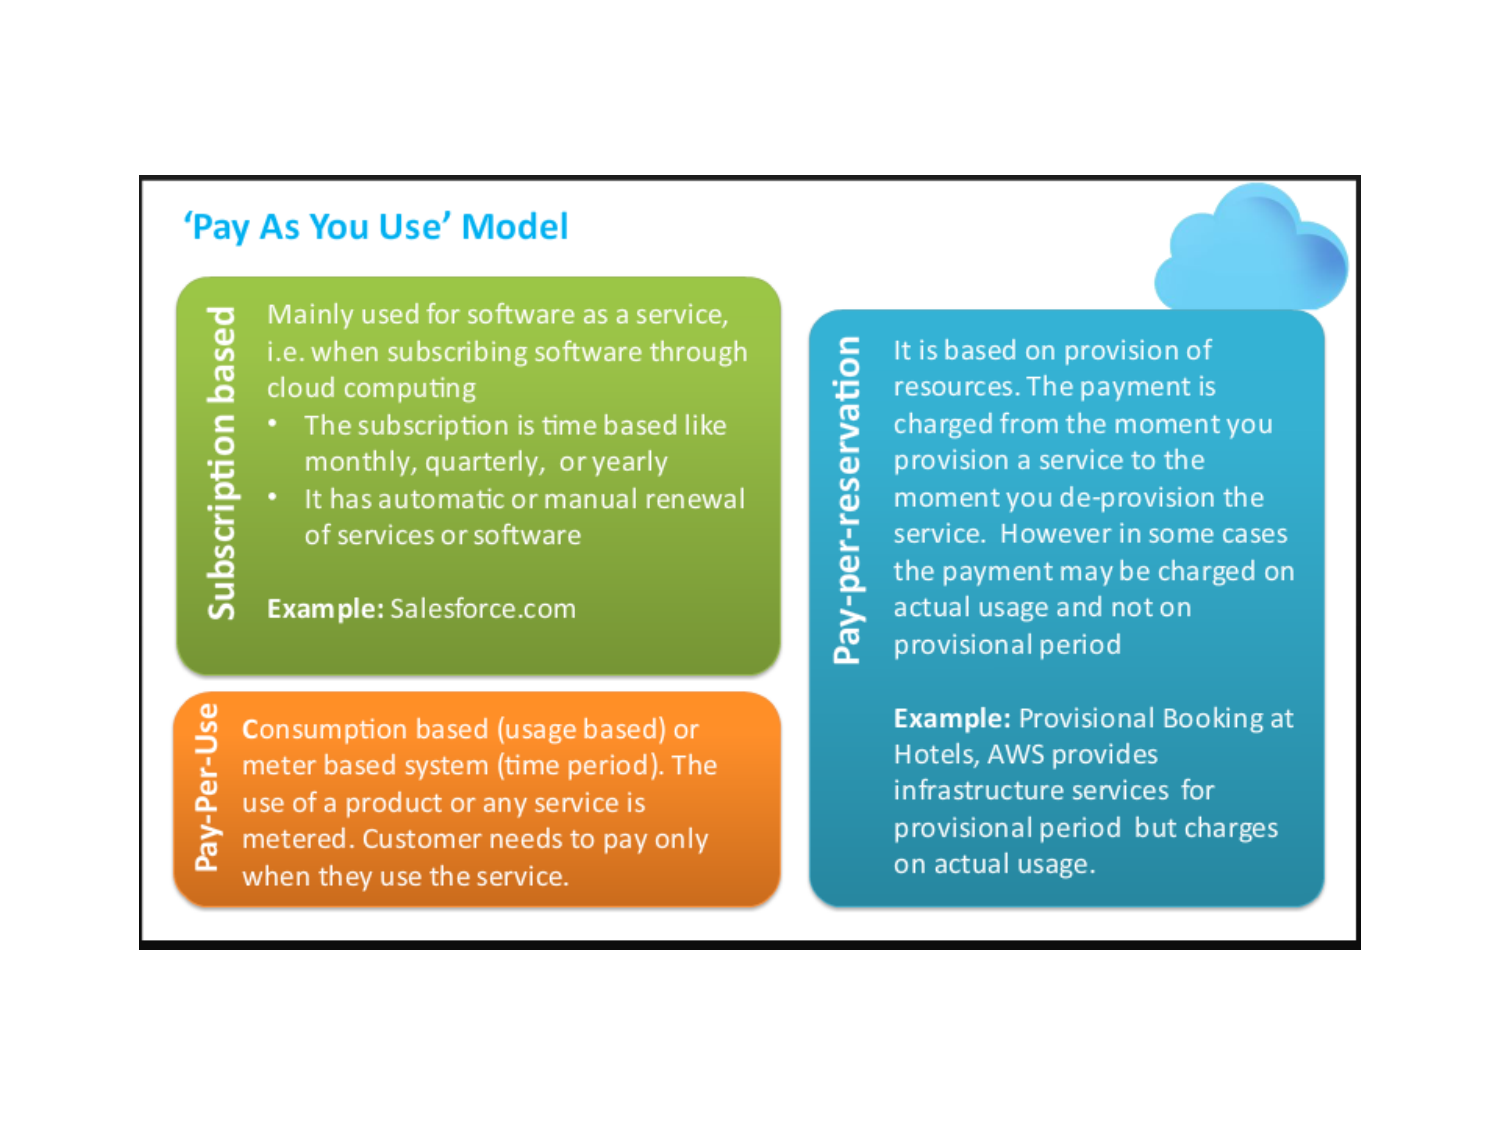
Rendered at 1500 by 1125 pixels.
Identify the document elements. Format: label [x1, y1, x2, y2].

picture [138, 175, 1362, 950]
